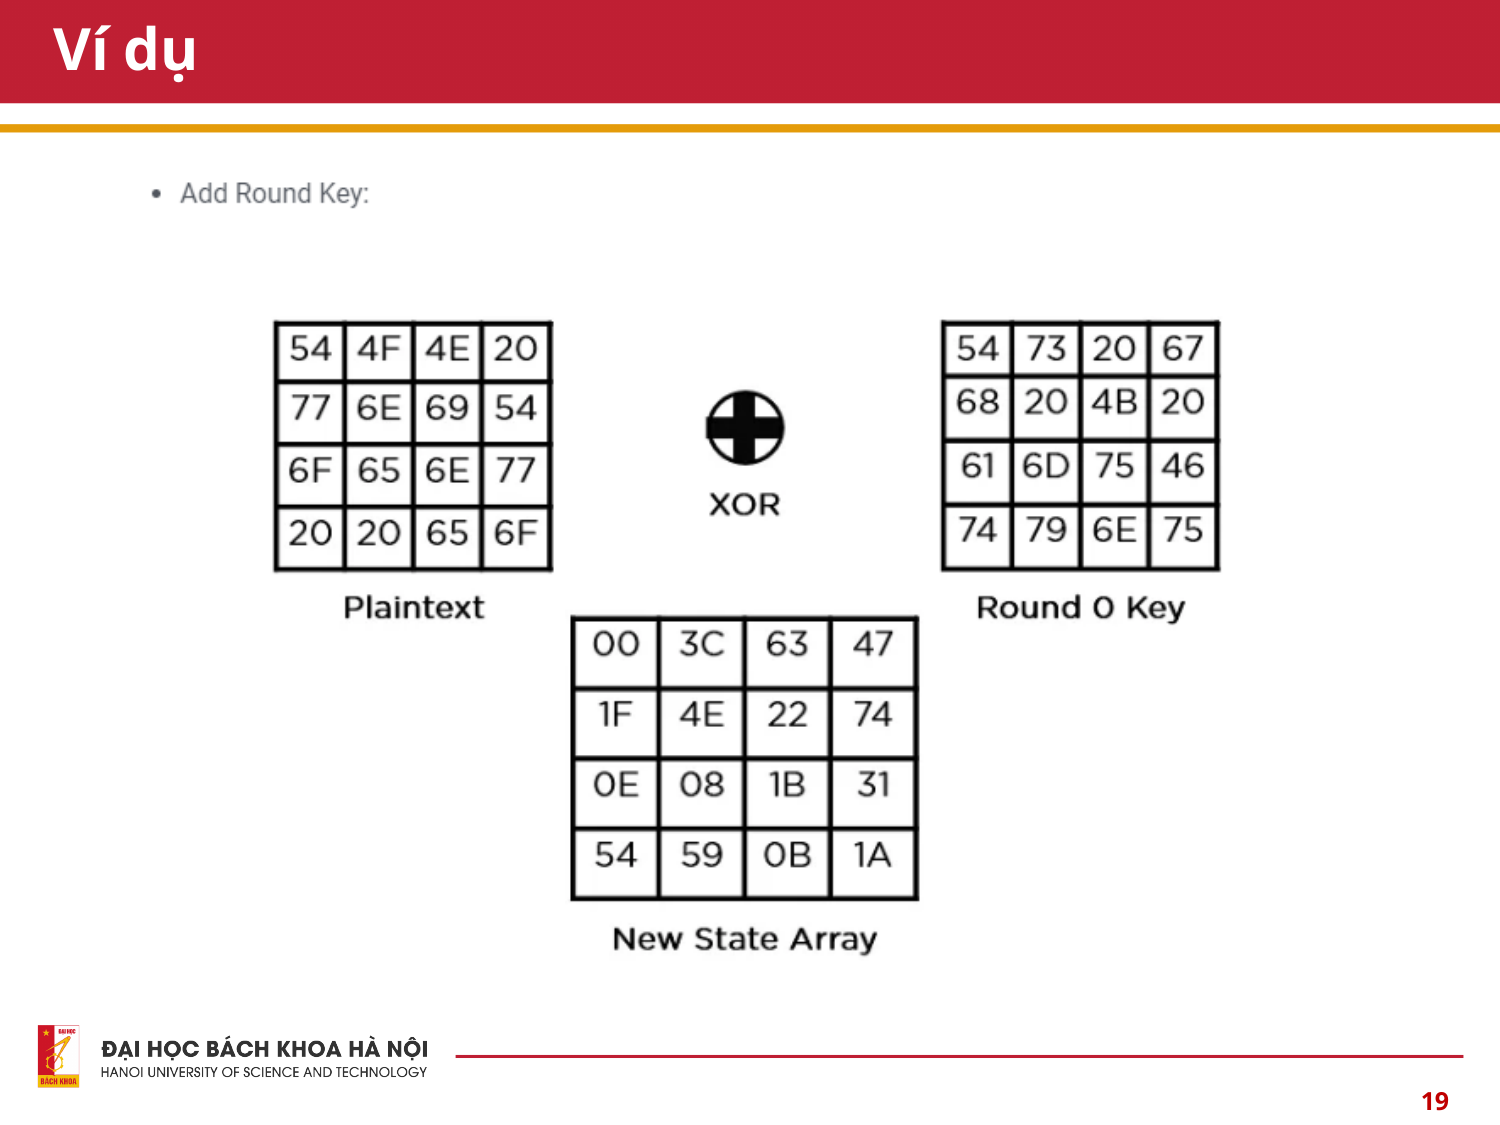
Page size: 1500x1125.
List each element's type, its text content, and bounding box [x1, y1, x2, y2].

slide_number 19 [1126, 1078, 1464, 1125]
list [127, 149, 1289, 976]
title Ví dụ [38, 12, 1462, 87]
picture [0, 0, 1500, 1125]
